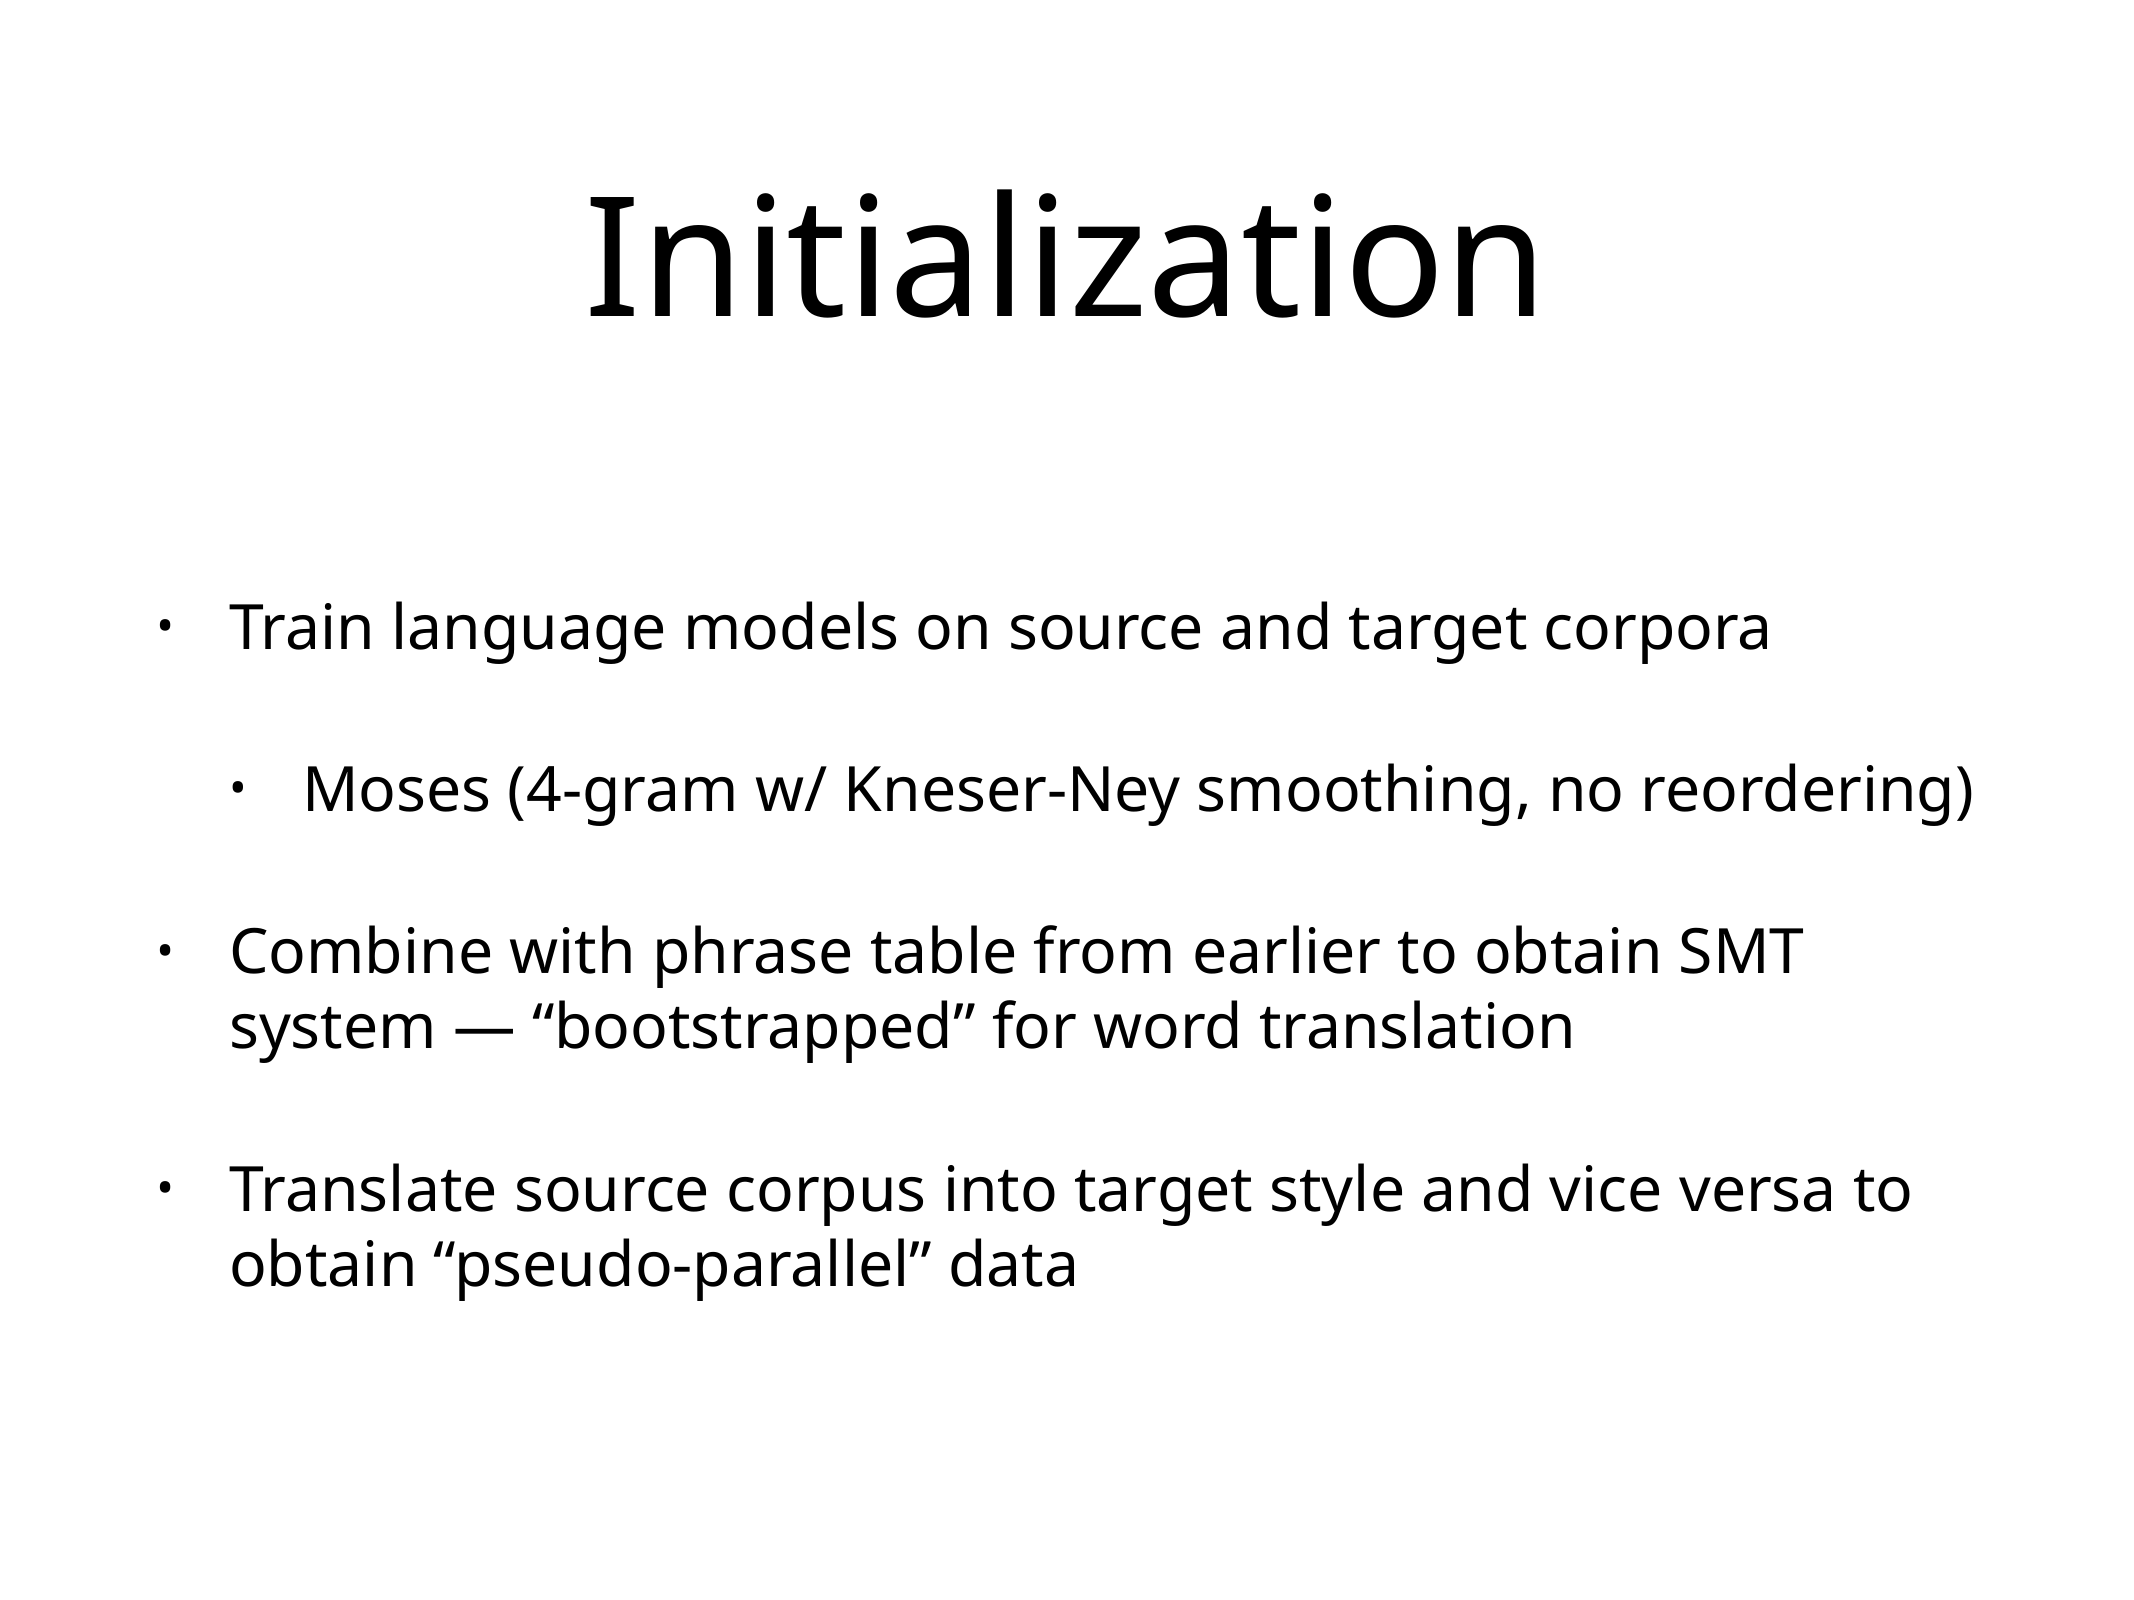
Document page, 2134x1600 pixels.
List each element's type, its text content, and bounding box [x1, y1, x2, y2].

title Initialization [156, 72, 1977, 427]
list Train language models on source and target corpora Moses (4-gram w/ Kneser-Ney smoothing, no reordering) Combine with phrase table from earlier to obtain SMT system — “bootstrapped” for word translation Translate source corpus into target style and vice versa to obtain “pseudo-parallel” data [156, 427, 1977, 1459]
